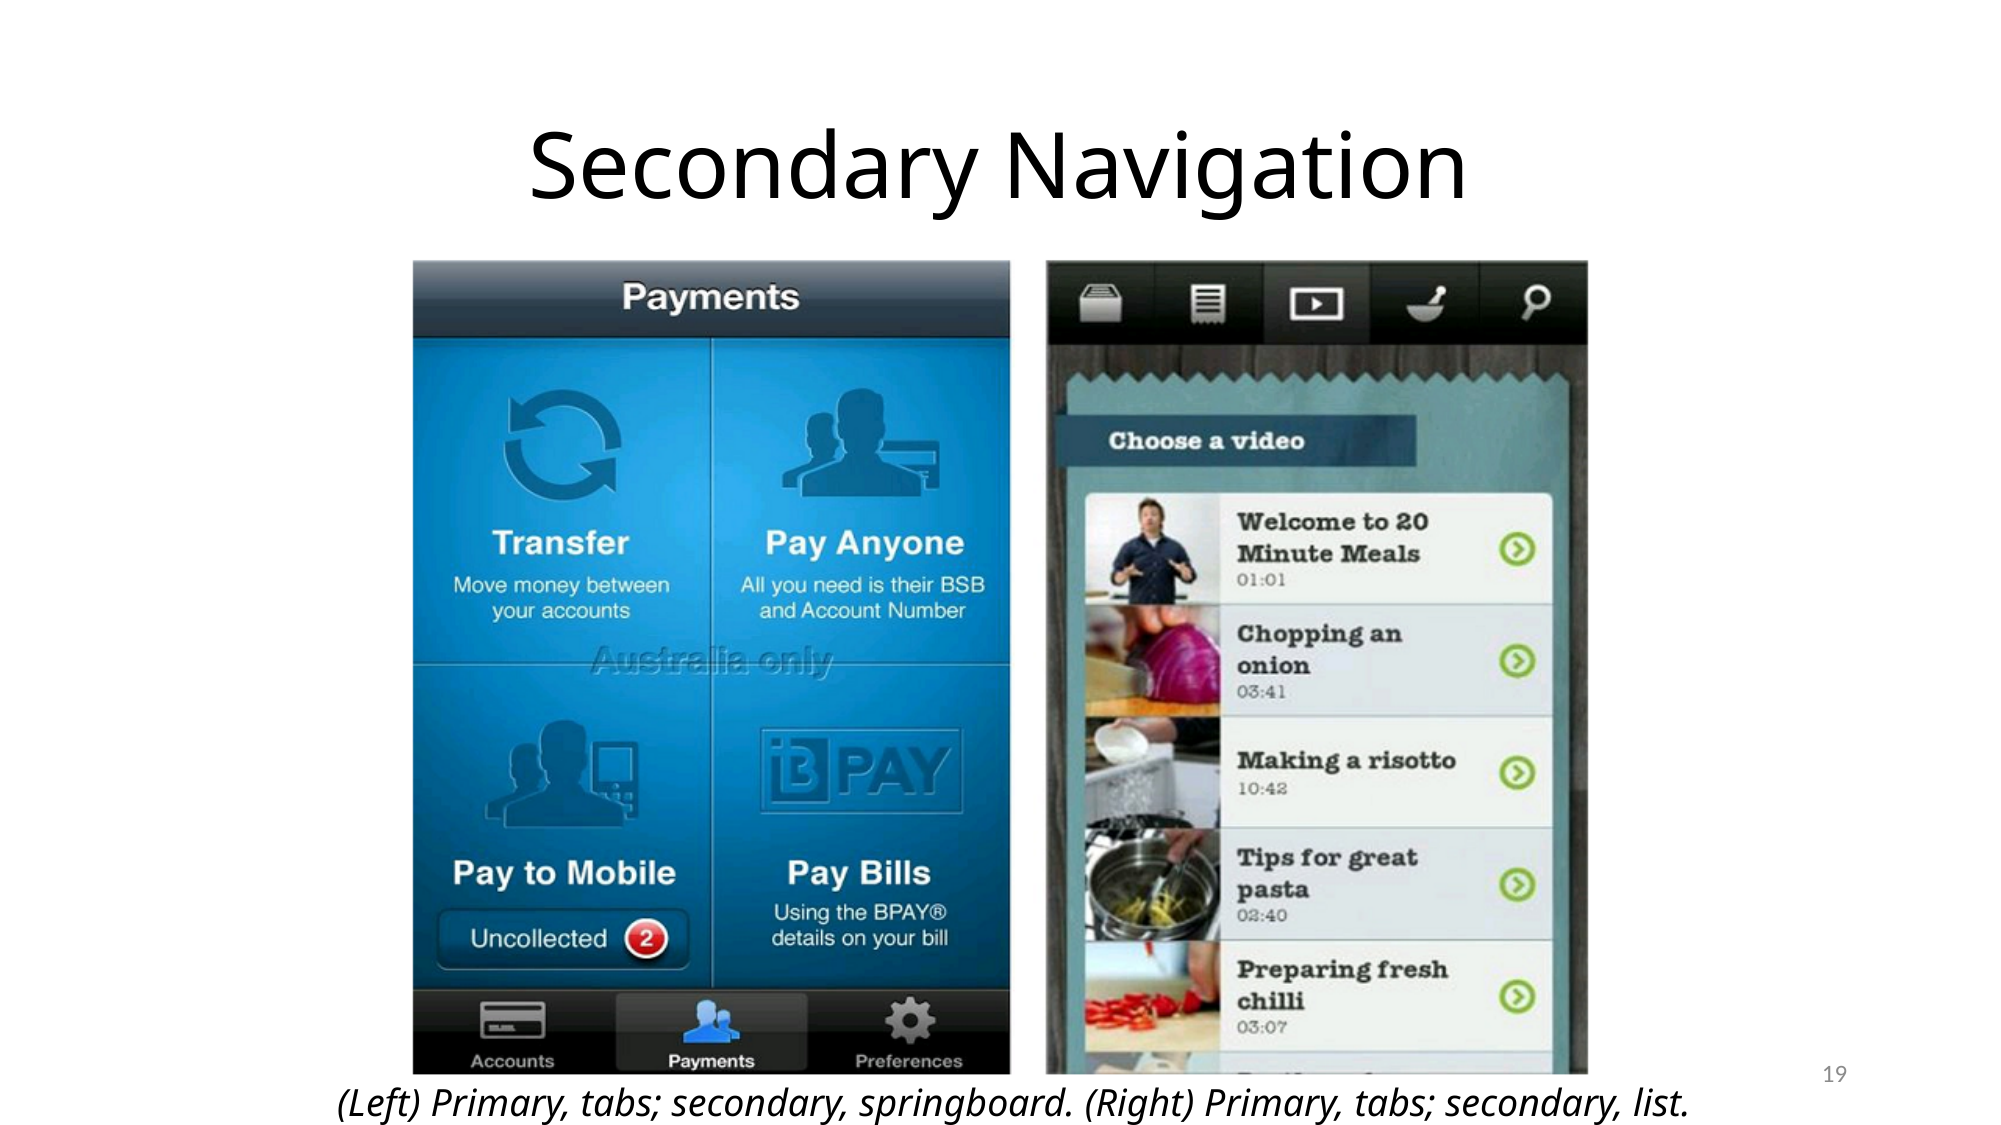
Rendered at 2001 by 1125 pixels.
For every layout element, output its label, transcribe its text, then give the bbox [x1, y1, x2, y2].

picture [406, 256, 1593, 1082]
text_box (Left) Primary, tabs; secondary, springboard. (Right) Primary, tabs; secondary, list. [322, 1071, 1720, 1125]
slide_number 19 [1593, 1042, 1863, 1103]
title Secondary Navigation [137, 59, 1863, 278]
